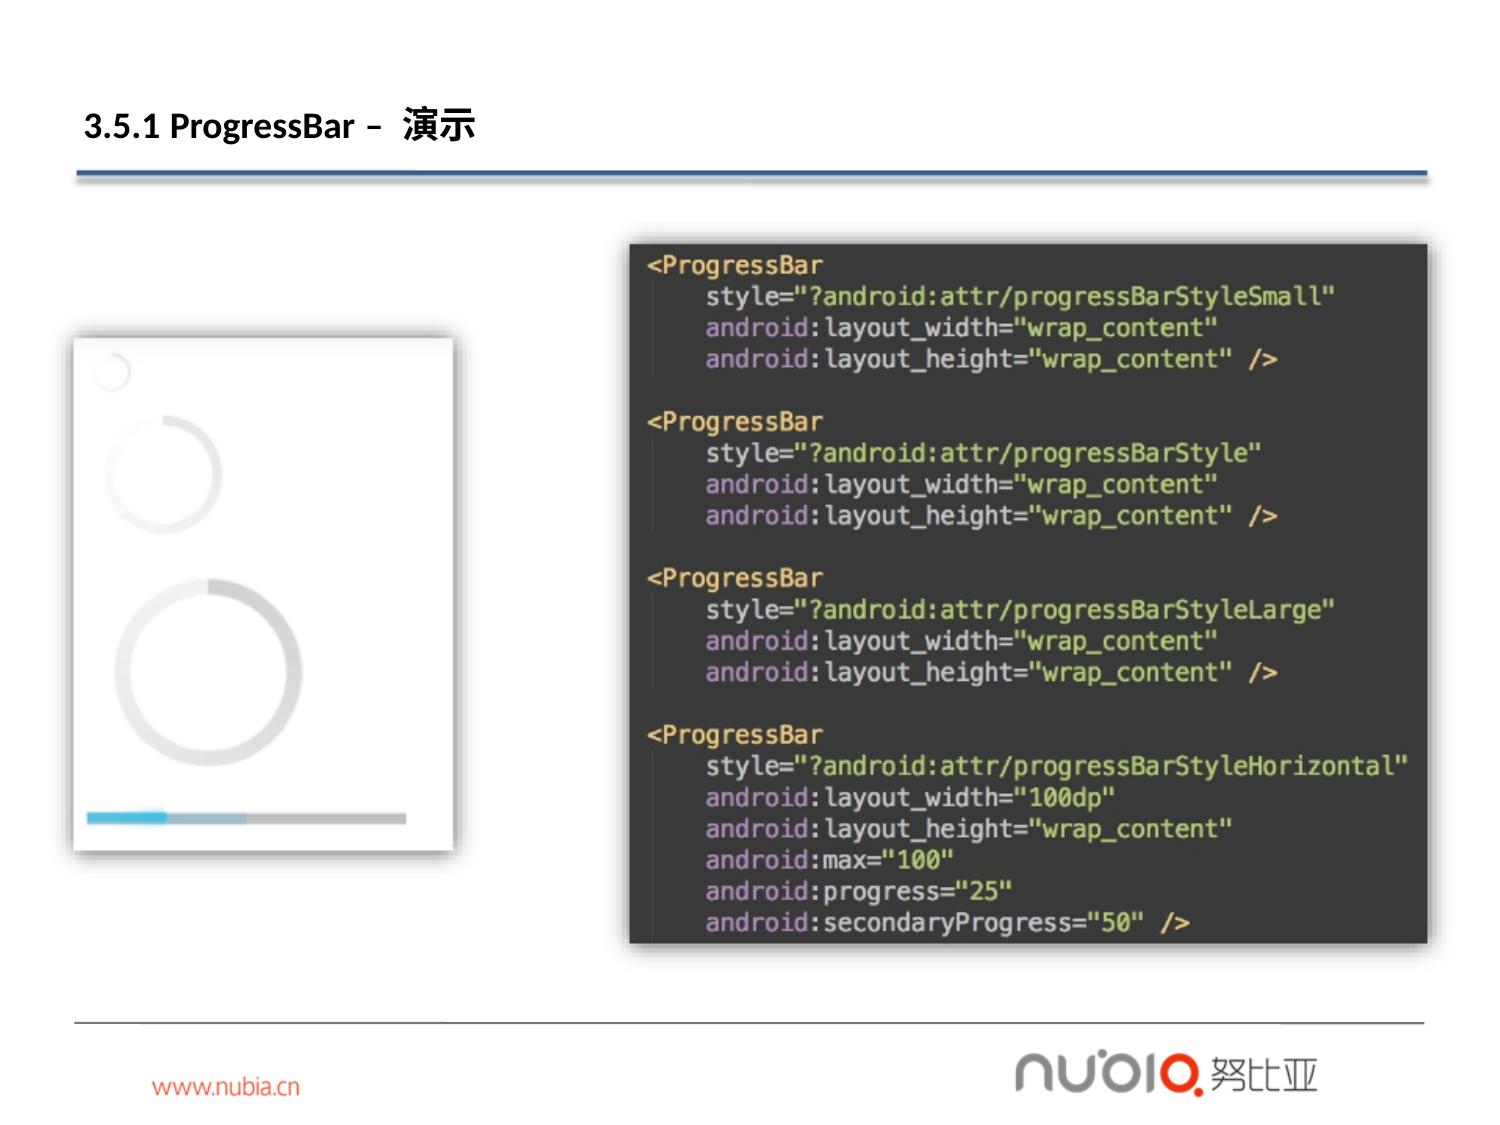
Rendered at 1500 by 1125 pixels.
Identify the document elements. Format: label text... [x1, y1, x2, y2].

picture [0, 0, 1500, 1125]
text_box 3.5.1 ProgressBar – 演示 [83, 97, 477, 154]
